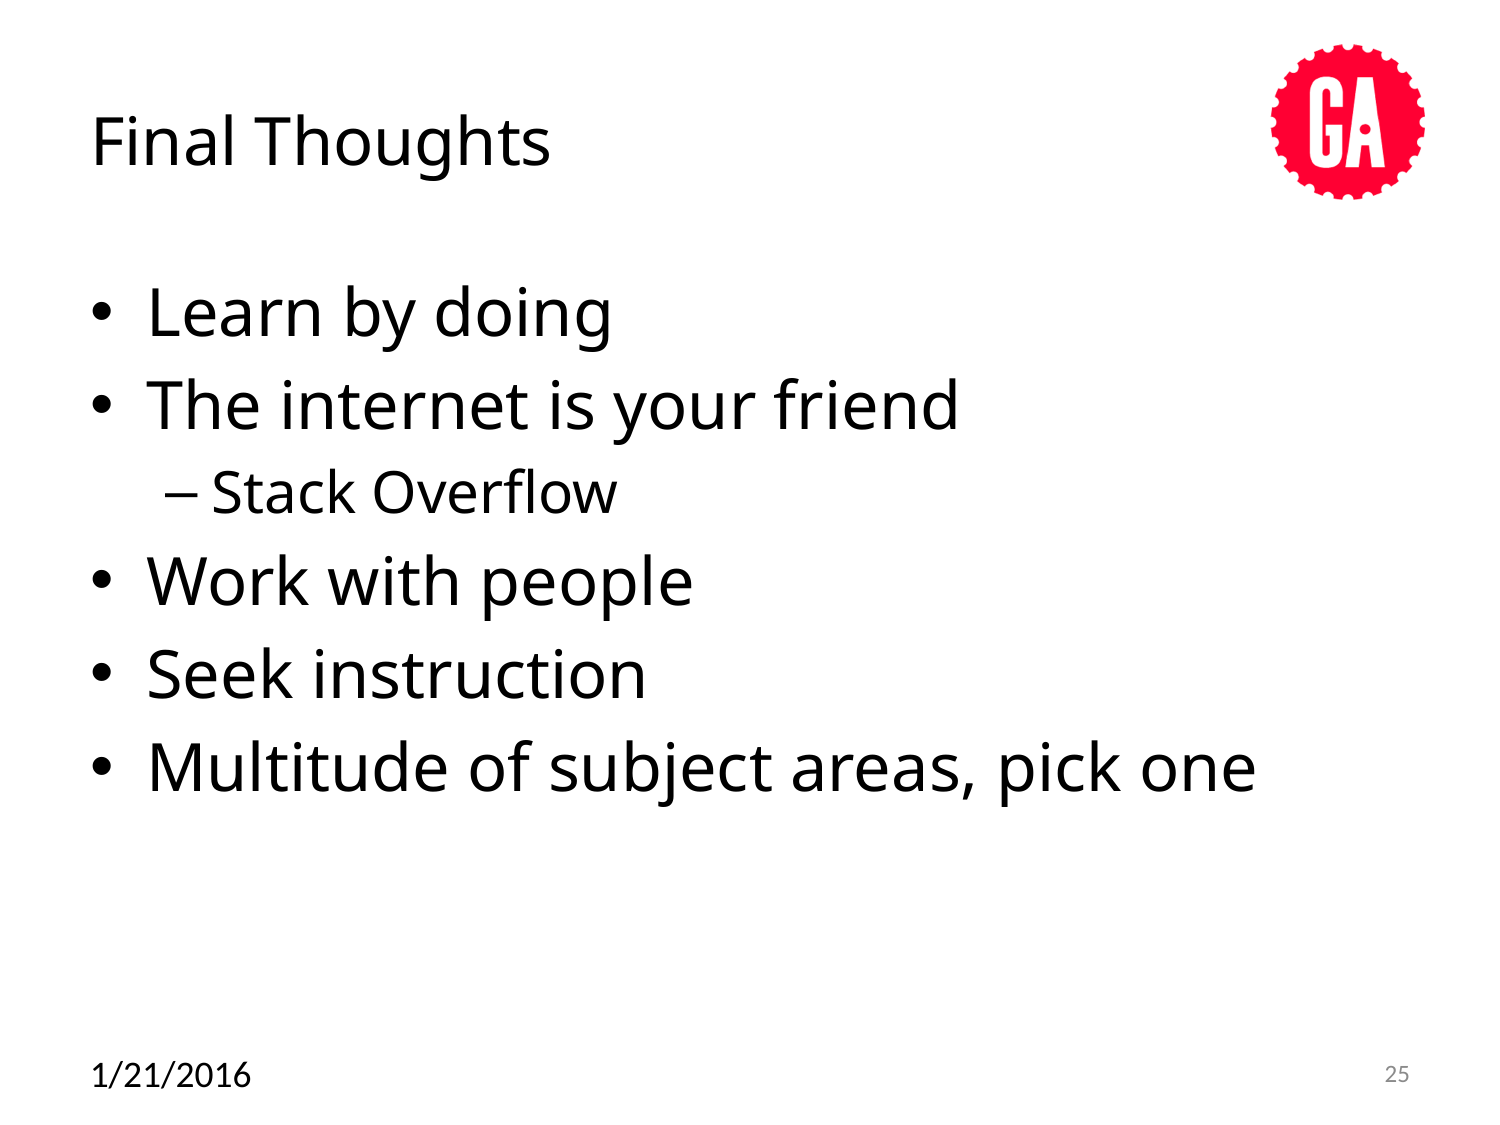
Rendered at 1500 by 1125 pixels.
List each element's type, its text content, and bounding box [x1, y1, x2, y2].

title Final Thoughts [75, 45, 1425, 233]
slide_number 25 [1074, 1042, 1425, 1103]
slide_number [75, 1042, 425, 1103]
list Learn by doing The internet is your friend Stack Overflow Work with people Seek instruction Multitude of subject areas, pick one [75, 262, 1425, 1005]
